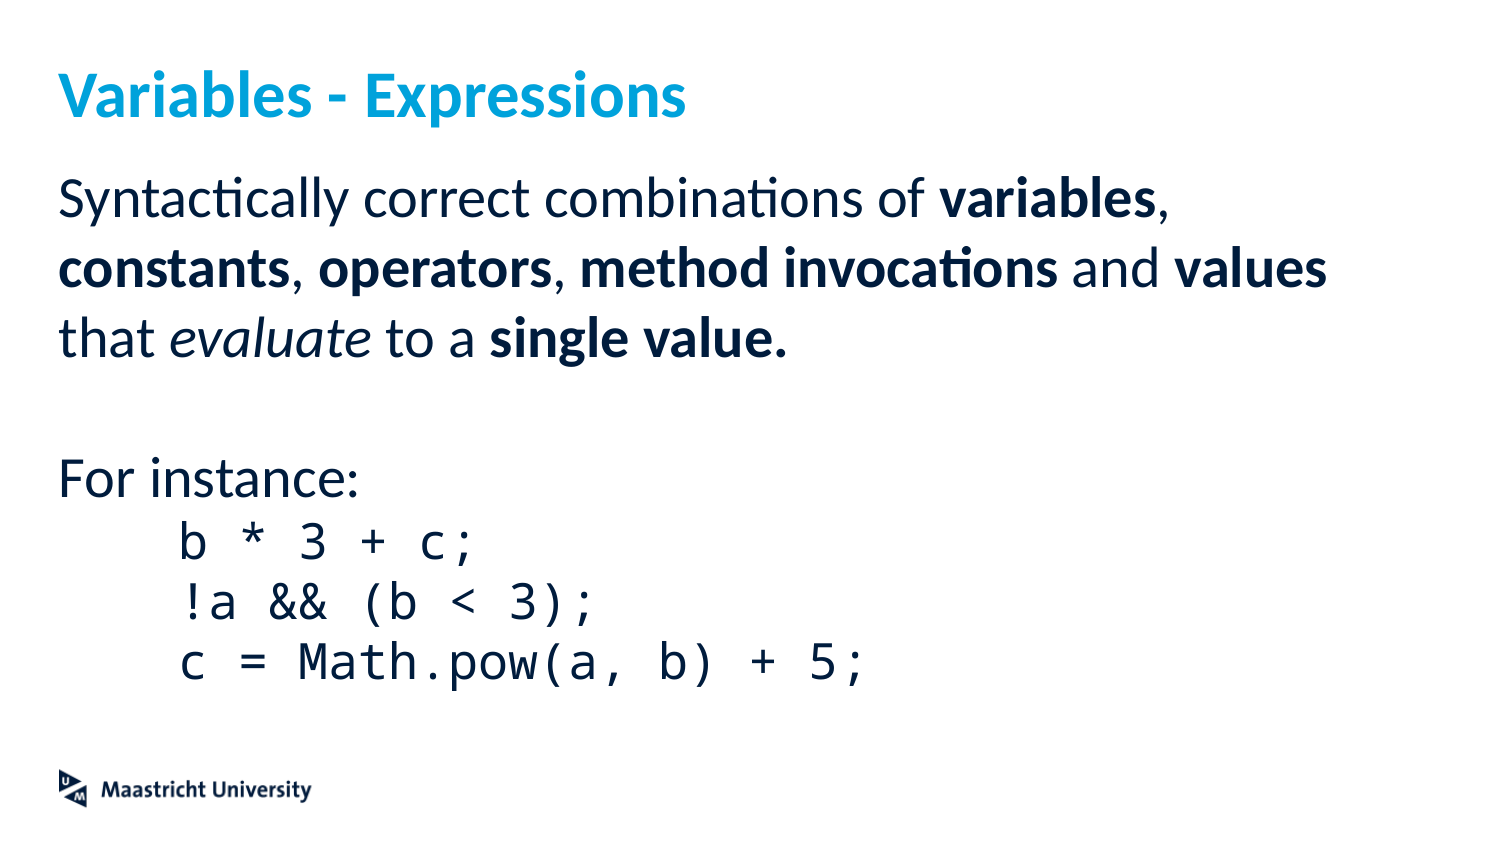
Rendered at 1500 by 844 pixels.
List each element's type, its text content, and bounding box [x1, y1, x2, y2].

title Variables - Expressions [59, 50, 1425, 144]
list Syntactically correct combinations of variables, constants, operators, method invocations and values that evaluate to a single value. For instance: b * 3 + c; !a && (b < 3); c = Math.pow(a, b) + 5; [59, 159, 1425, 707]
